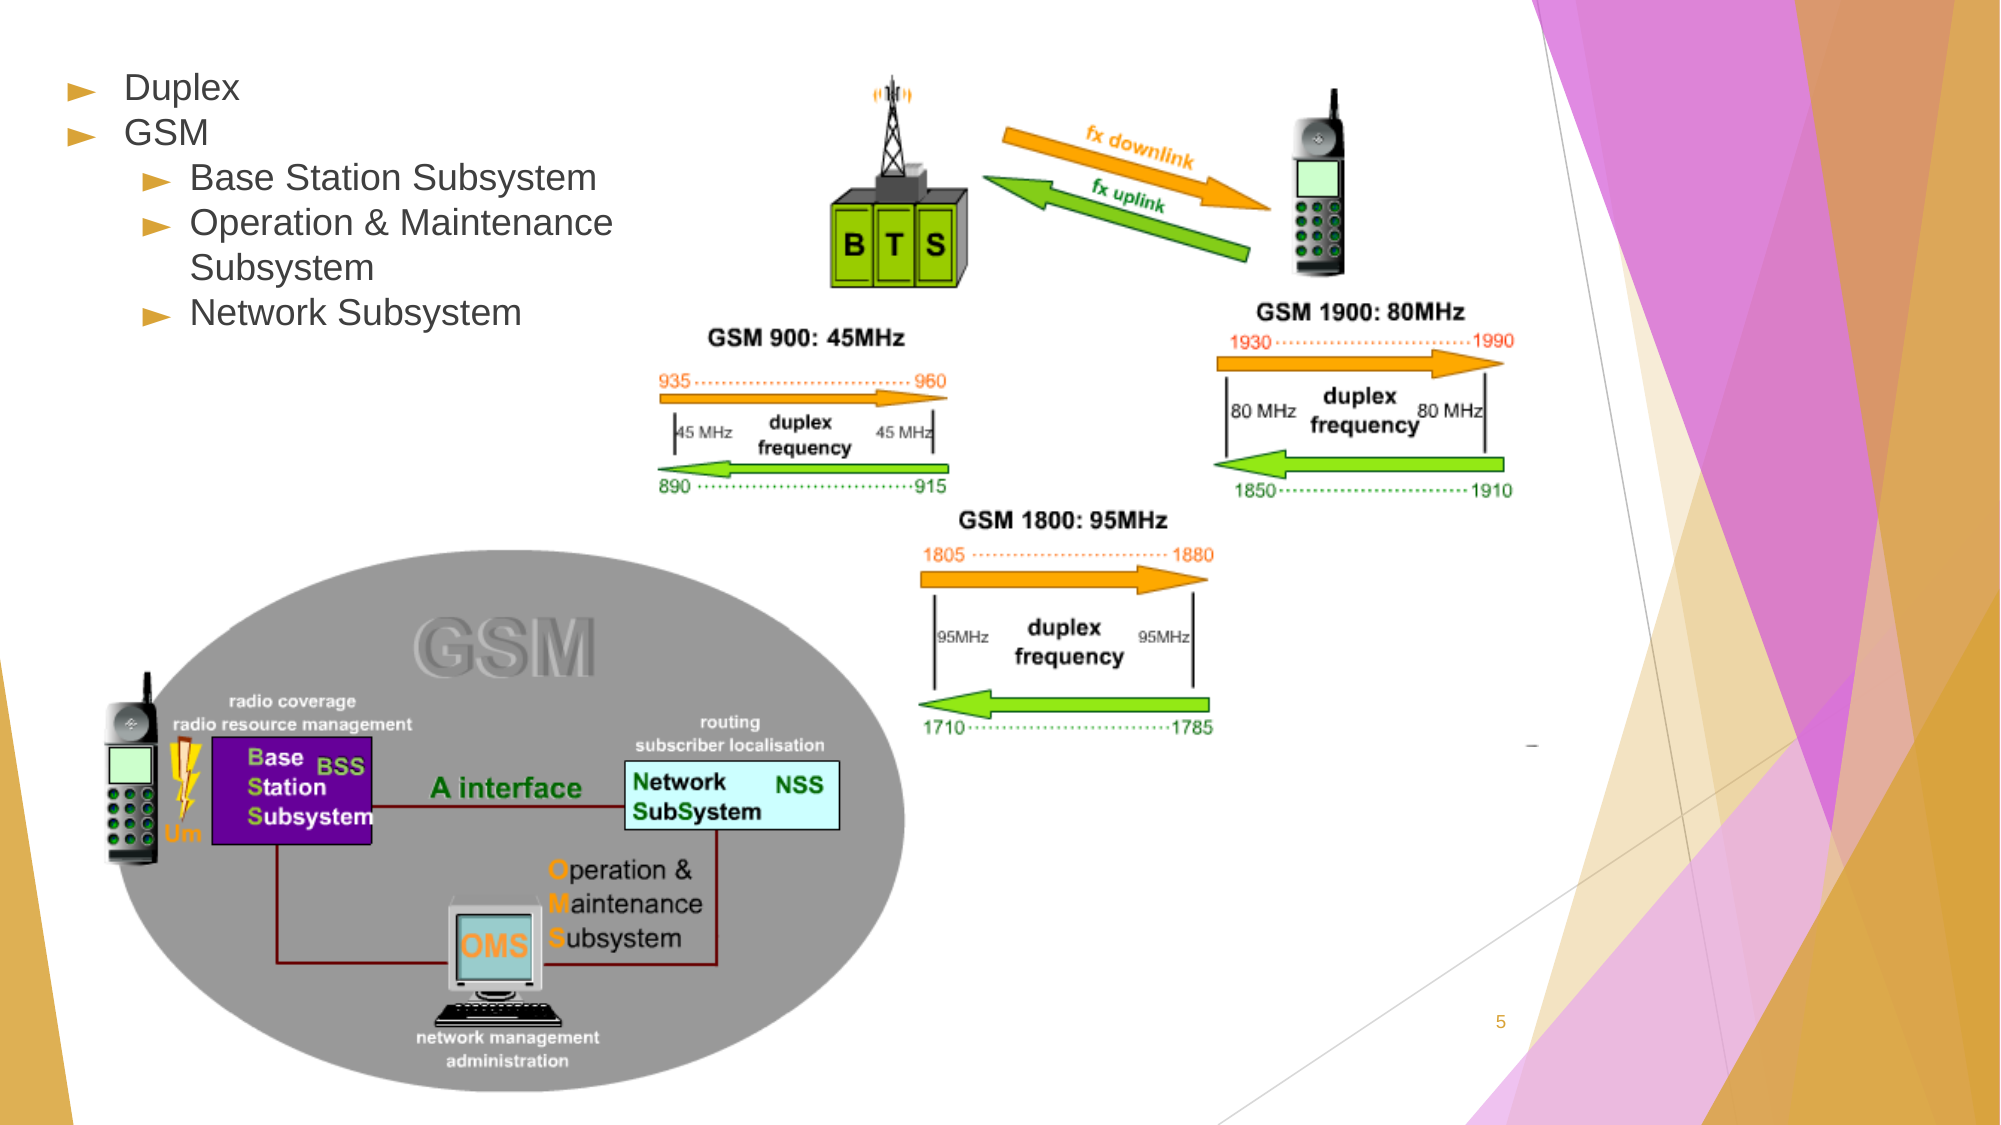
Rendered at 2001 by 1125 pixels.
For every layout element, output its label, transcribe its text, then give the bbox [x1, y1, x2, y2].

slide_number ‹#› [1409, 991, 1522, 1051]
picture [100, 65, 1539, 1102]
text_box Duplex GSM Base Station Subsystem Operation & Maintenance Subsystem Network Subsystem [52, 55, 675, 499]
